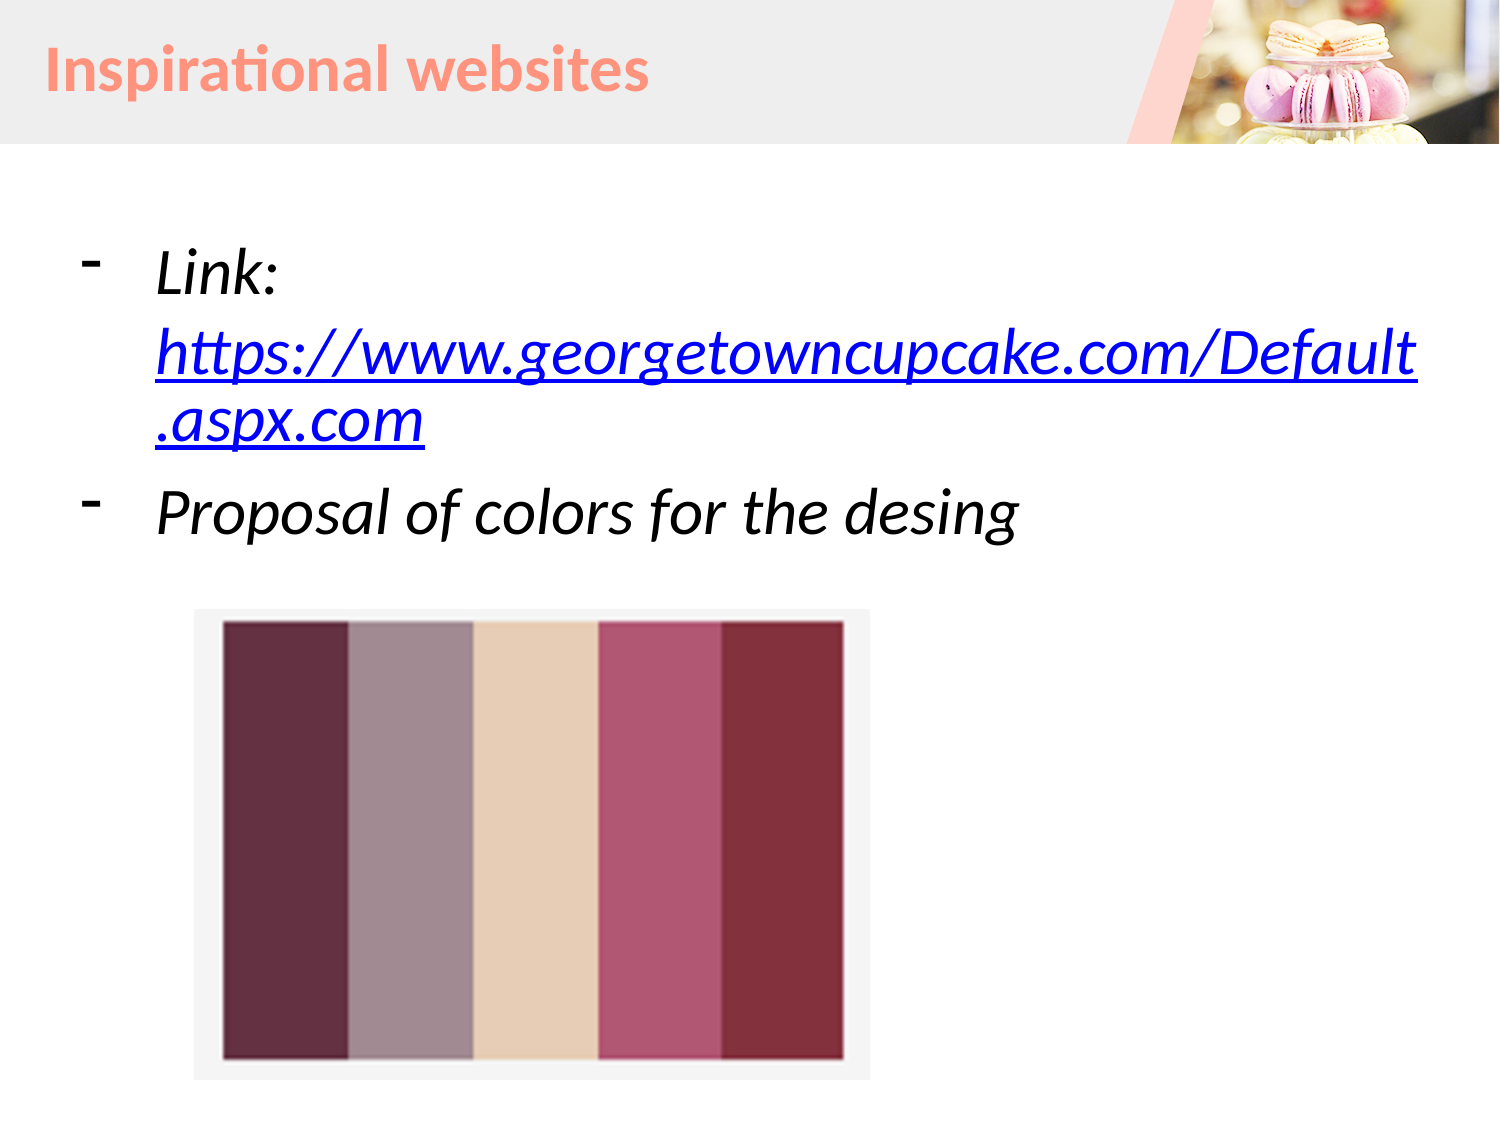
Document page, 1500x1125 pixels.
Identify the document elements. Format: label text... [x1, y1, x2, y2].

list Link: https://www.georgetowncupcake.com/Default.aspx.com Proposal of colors for the desing [64, 219, 1444, 1045]
picture [0, 0, 1500, 1125]
title Inspirational websites [29, 0, 1287, 130]
